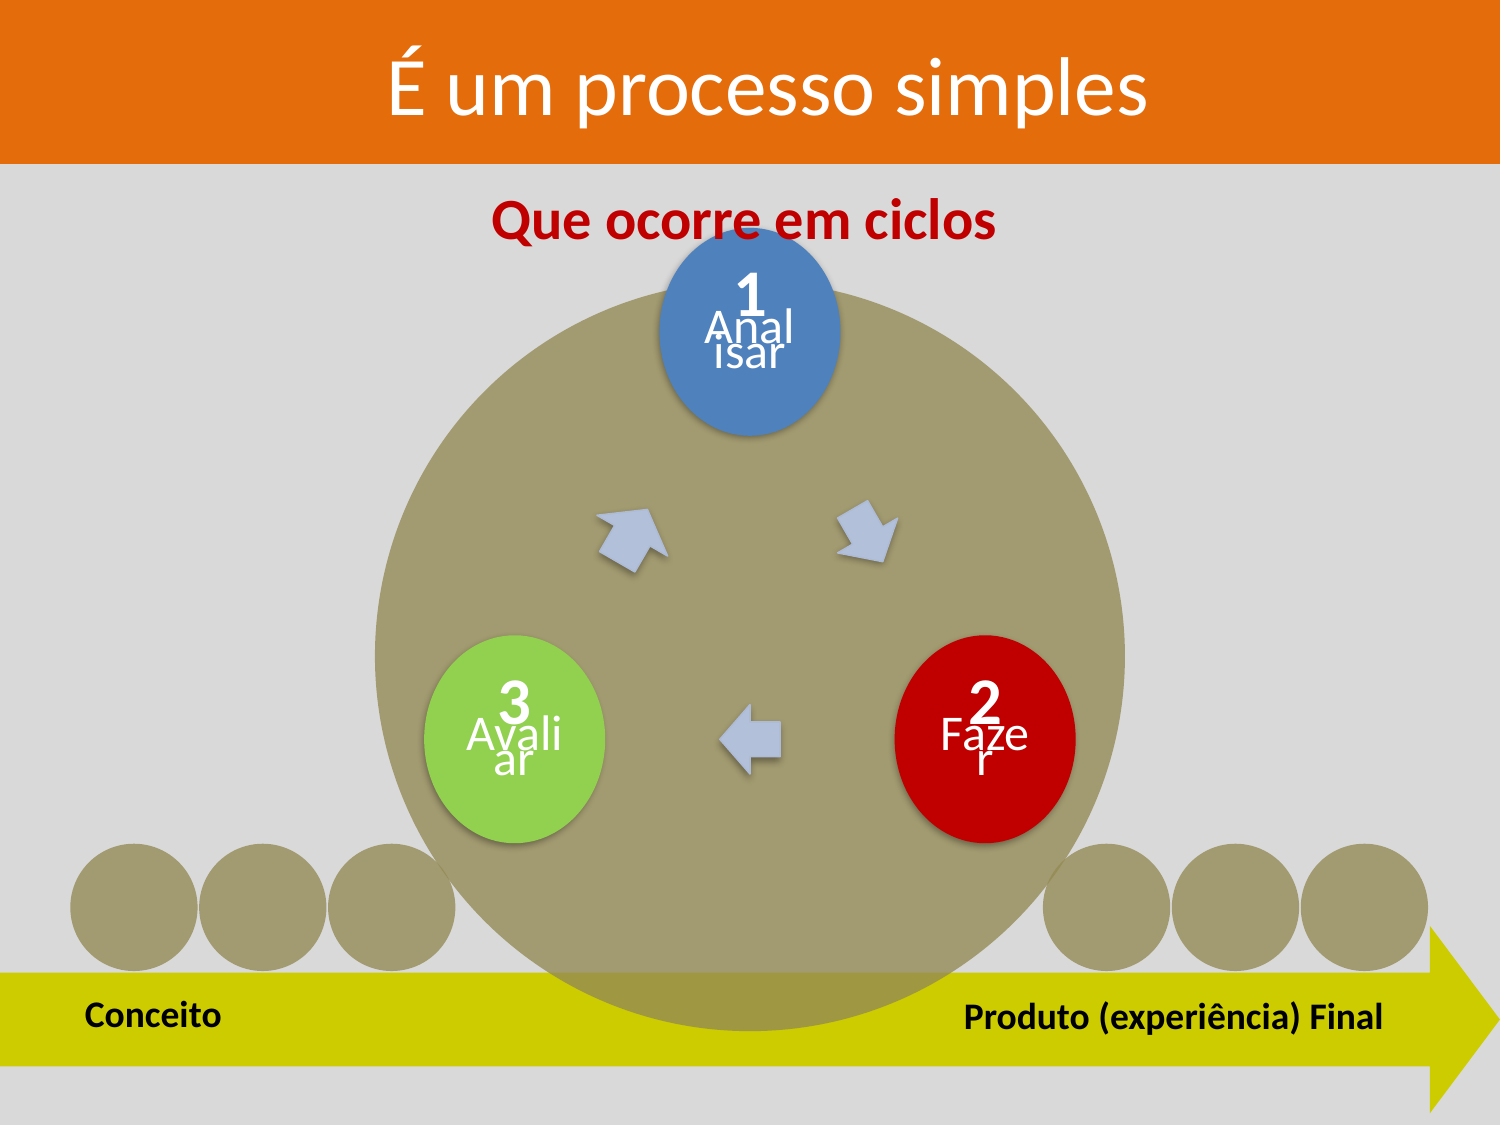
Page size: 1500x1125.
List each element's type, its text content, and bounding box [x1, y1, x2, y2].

text_box Que ocorre em ciclos [316, 173, 1172, 259]
text_box [687, 1028, 813, 1034]
text_box Conceito [70, 982, 364, 1043]
text_box [68, 841, 200, 974]
text_box [372, 573, 382, 739]
text_box [1117, 842, 1173, 973]
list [387, 187, 1113, 1020]
text_box Produto (experiência) Final [949, 984, 1442, 1045]
title É um processo simples [0, 0, 1500, 164]
text_box [327, 842, 382, 973]
text_box [0, 923, 1500, 1116]
text_box [198, 841, 329, 974]
text_box [1171, 841, 1302, 974]
text_box [1300, 841, 1431, 974]
text_box [1117, 569, 1128, 743]
